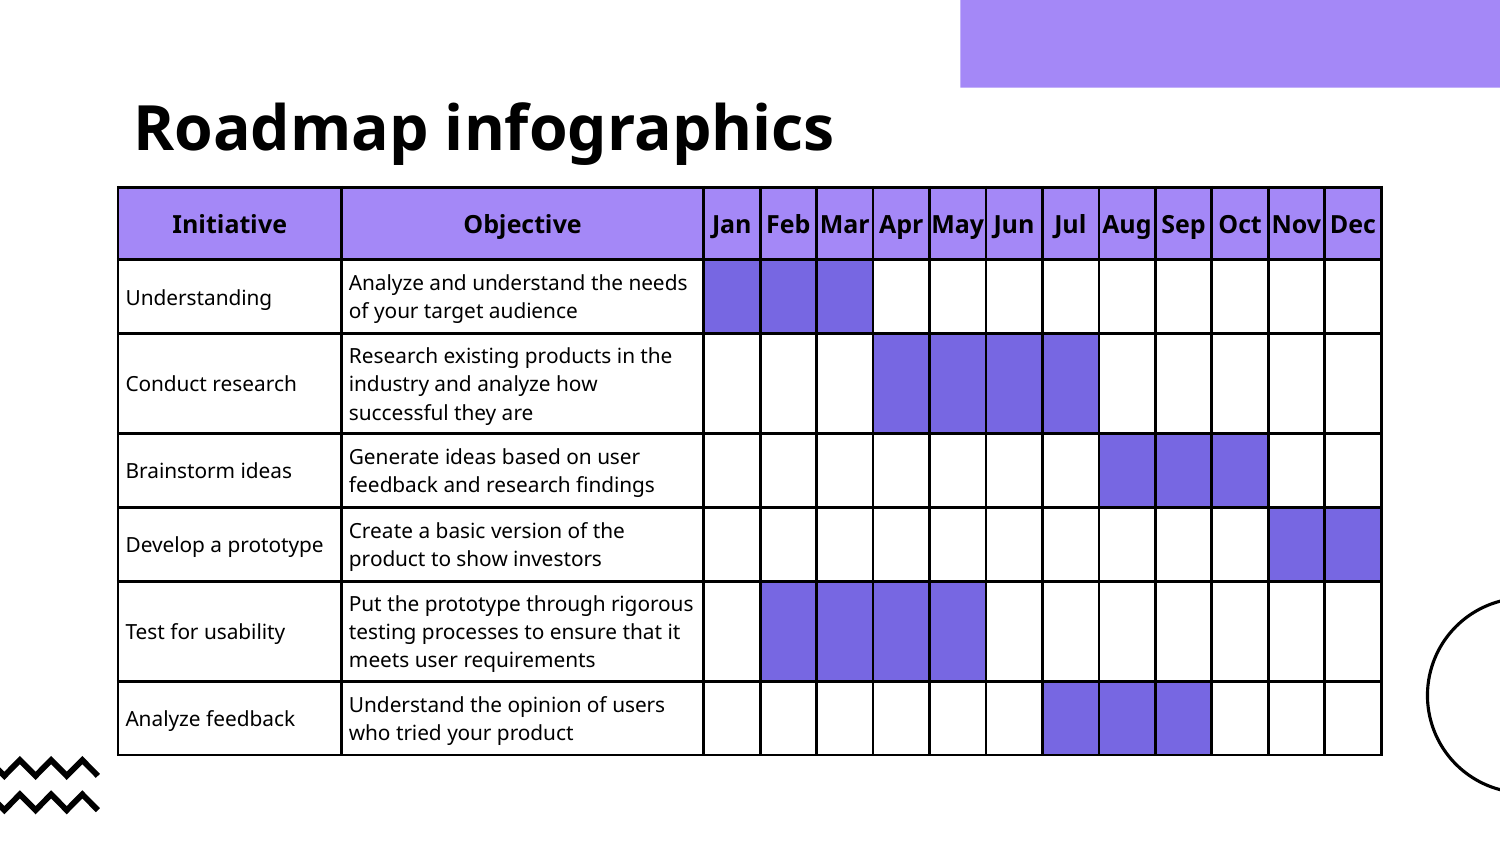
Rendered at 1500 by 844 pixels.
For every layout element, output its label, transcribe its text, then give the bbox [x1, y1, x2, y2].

table_cell [705, 683, 759, 754]
table_cell [1326, 335, 1380, 432]
table_cell [1157, 683, 1210, 754]
table_cell [874, 261, 928, 332]
table_cell [874, 683, 928, 754]
table_cell [1100, 261, 1154, 332]
table_cell [1157, 509, 1210, 580]
table_header Jun [987, 189, 1041, 258]
table_cell [1044, 683, 1098, 754]
table_cell [1326, 583, 1380, 680]
table_cell [762, 583, 815, 680]
table_cell [1326, 509, 1380, 580]
table_cell [705, 583, 759, 680]
table_cell [762, 335, 815, 432]
table_cell [931, 509, 985, 580]
table_cell Research existing products in the industry and analyze how successful they are [343, 335, 702, 432]
table_cell Conduct research [119, 335, 340, 432]
table_cell [818, 335, 872, 432]
table_cell Test for usability [119, 583, 340, 680]
table_cell [1270, 683, 1323, 754]
table_header Jan [705, 189, 759, 258]
table_cell [931, 261, 985, 332]
table_header Objective [343, 189, 702, 258]
table_cell [1270, 509, 1323, 580]
table_cell [987, 683, 1041, 754]
table_cell [1100, 435, 1154, 506]
table_cell [1044, 261, 1098, 332]
table_cell [1044, 335, 1098, 432]
table_cell [818, 583, 872, 680]
table_cell Analyze and understand the needs of your target audience [343, 261, 702, 332]
table_cell Generate ideas based on user feedback and research findings [343, 435, 702, 506]
table_cell [1157, 583, 1210, 680]
table_header Jul [1044, 189, 1098, 258]
table_header Dec [1326, 189, 1380, 258]
table_cell [818, 509, 872, 580]
table_header Aug [1100, 189, 1154, 258]
table_cell [987, 261, 1041, 332]
table_header Sep [1157, 189, 1210, 258]
table_header Mar [818, 189, 872, 258]
table_header Oct [1213, 189, 1267, 258]
table_cell Understanding [119, 261, 340, 332]
table_cell Put the prototype through rigorous testing processes to ensure that it meets user requirements [343, 583, 702, 680]
table_cell Create a basic version of the product to show investors [343, 509, 702, 580]
title Roadmap infographics [118, 72, 1382, 167]
table_cell [1270, 583, 1323, 680]
table_cell [705, 435, 759, 506]
table_cell Analyze feedback [119, 683, 340, 754]
table_cell [987, 583, 1041, 680]
table_cell [874, 583, 928, 680]
table_cell [987, 509, 1041, 580]
table_cell [1213, 509, 1267, 580]
table_cell [987, 435, 1041, 506]
table_cell [1157, 335, 1210, 432]
table_cell [705, 335, 759, 432]
table_cell [931, 435, 985, 506]
table_cell [1100, 335, 1154, 432]
table_cell [762, 261, 815, 332]
table_cell [987, 335, 1041, 432]
table_cell [874, 335, 928, 432]
table_cell [818, 683, 872, 754]
table_cell [705, 509, 759, 580]
table_cell [1100, 683, 1154, 754]
table_cell [1100, 509, 1154, 580]
table_cell [762, 435, 815, 506]
table_header Nov [1270, 189, 1323, 258]
table_cell Develop a prototype [119, 509, 340, 580]
table_cell [1044, 509, 1098, 580]
table_cell [818, 261, 872, 332]
table_cell [1326, 261, 1380, 332]
table_cell [931, 583, 985, 680]
table_cell [1213, 583, 1267, 680]
table_cell [1270, 261, 1323, 332]
table_cell [1326, 683, 1380, 754]
table_header May [931, 189, 985, 258]
table_cell [1157, 261, 1210, 332]
table_cell [1213, 683, 1267, 754]
table_cell [1100, 583, 1154, 680]
table_cell [818, 435, 872, 506]
table_cell Understand the opinion of users who tried your product [343, 683, 702, 754]
table_cell [1044, 435, 1098, 506]
table_header Feb [762, 189, 815, 258]
table_cell [1213, 335, 1267, 432]
table_cell Brainstorm ideas [119, 435, 340, 506]
table_cell [1157, 435, 1210, 506]
table_cell [874, 509, 928, 580]
table_cell [1270, 335, 1323, 432]
table_cell [1213, 261, 1267, 332]
table_cell [1326, 435, 1380, 506]
table_cell [705, 261, 759, 332]
table_cell [874, 435, 928, 506]
table_cell [931, 335, 985, 432]
table_cell [762, 509, 815, 580]
table_cell [931, 683, 985, 754]
table_cell [1270, 435, 1323, 506]
table_header Apr [874, 189, 928, 258]
table_cell [1044, 583, 1098, 680]
table_header Initiative [119, 189, 340, 258]
table_cell [1213, 435, 1267, 506]
table_cell [762, 683, 815, 754]
